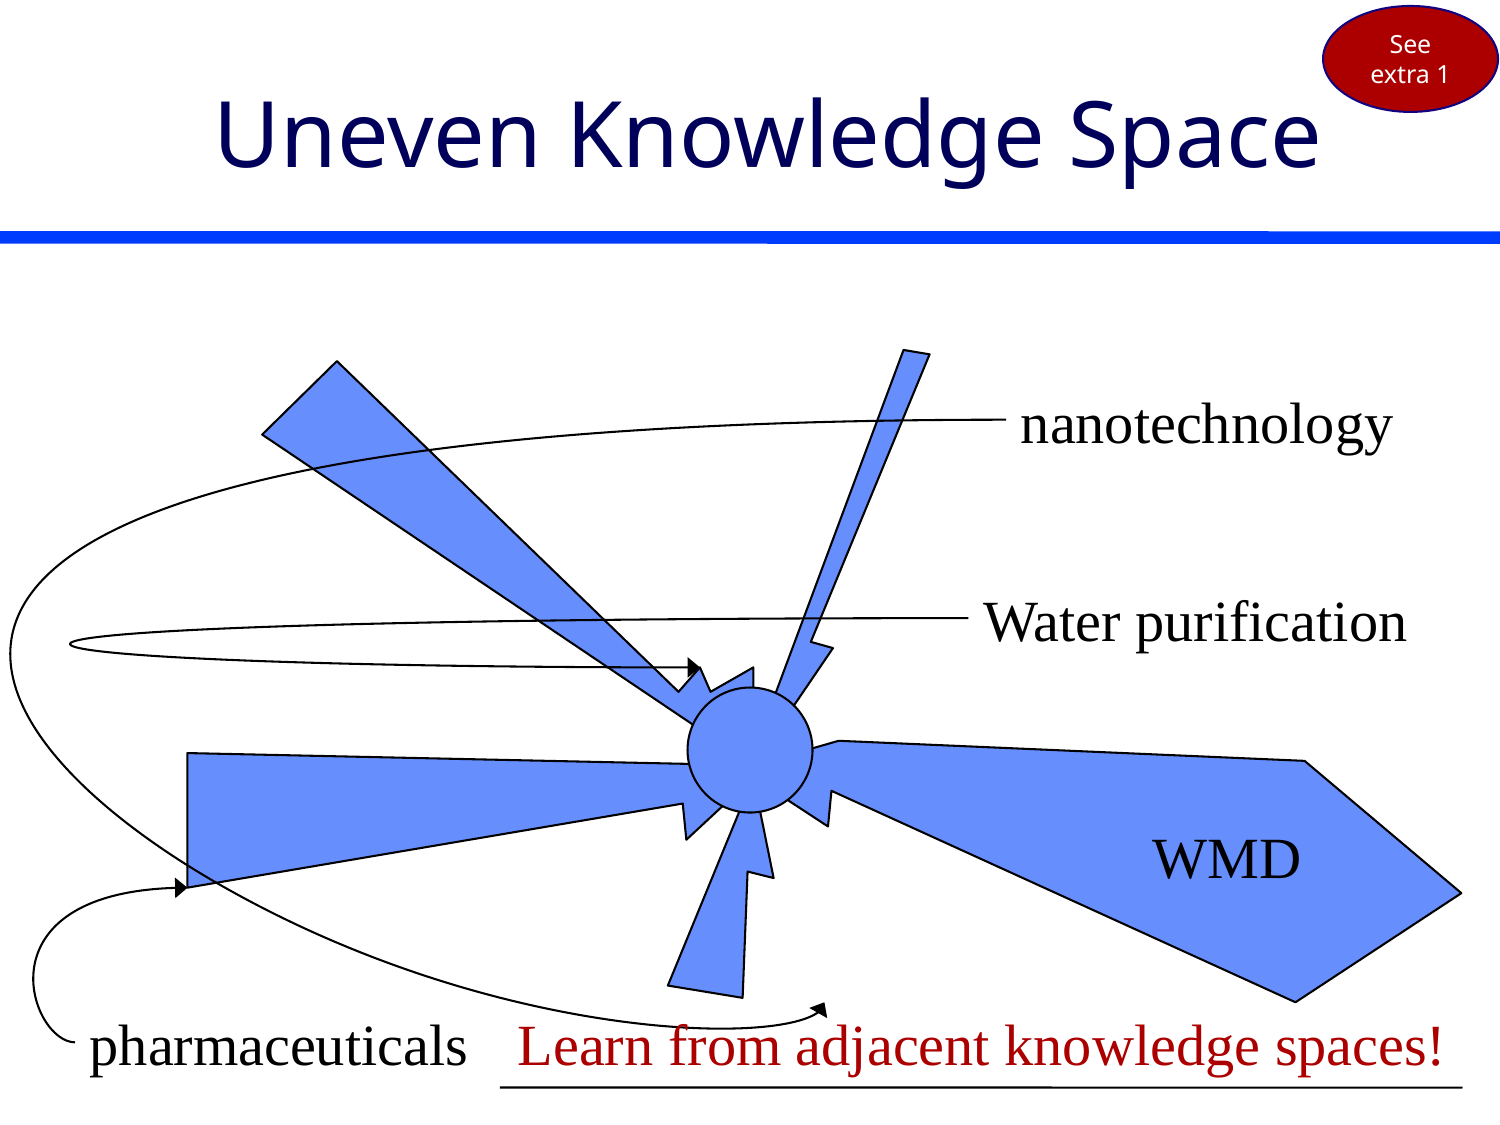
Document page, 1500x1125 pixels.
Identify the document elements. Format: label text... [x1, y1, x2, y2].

text_box [877, 349, 928, 419]
text_box [820, 422, 902, 574]
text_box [929, 354, 1409, 463]
text_box [667, 812, 774, 998]
text_box [776, 676, 814, 705]
text_box Learn from adjacent knowledge spaces! [503, 999, 1462, 1085]
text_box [699, 575, 1426, 668]
text_box [687, 687, 813, 813]
text_box See extra 1 [1323, 5, 1499, 112]
text_box [187, 866, 215, 886]
text_box [540, 621, 652, 666]
text_box [187, 753, 722, 882]
text_box [610, 669, 754, 725]
text_box [788, 740, 1462, 999]
title Uneven Knowledge Space [75, 37, 1463, 225]
text_box WMD [1137, 812, 1317, 898]
text_box [314, 452, 603, 619]
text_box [74, 887, 484, 1086]
text_box [262, 361, 428, 468]
